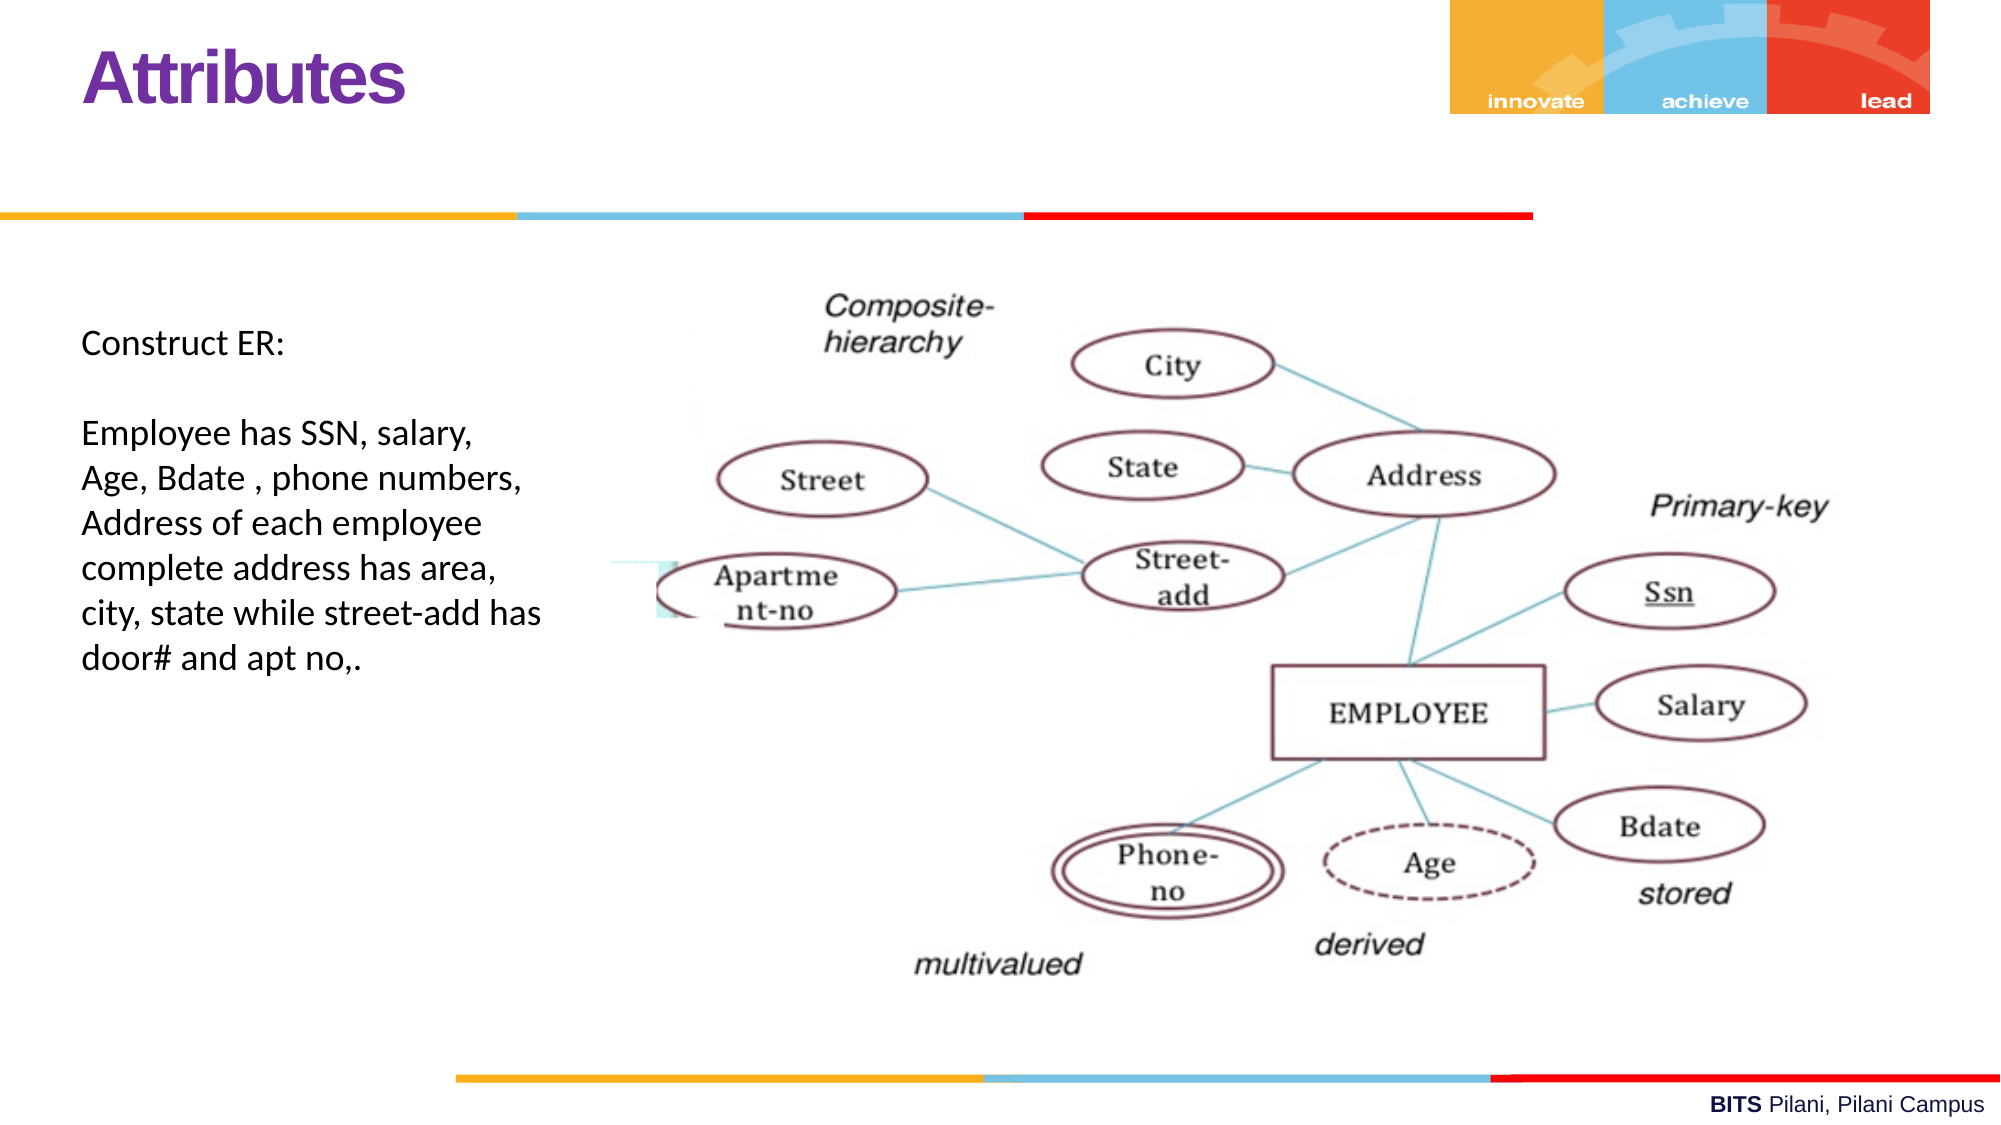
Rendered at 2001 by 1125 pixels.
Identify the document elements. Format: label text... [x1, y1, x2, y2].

text_box Construct ER: Employee has SSN, salary, Age, Bdate , phone numbers, Address of each employee complete address has area, city, state while street-add has door# and apt no,. [66, 310, 560, 731]
list Attributes [66, 24, 1450, 213]
picture [1449, 0, 1930, 114]
picture [611, 283, 1893, 1018]
